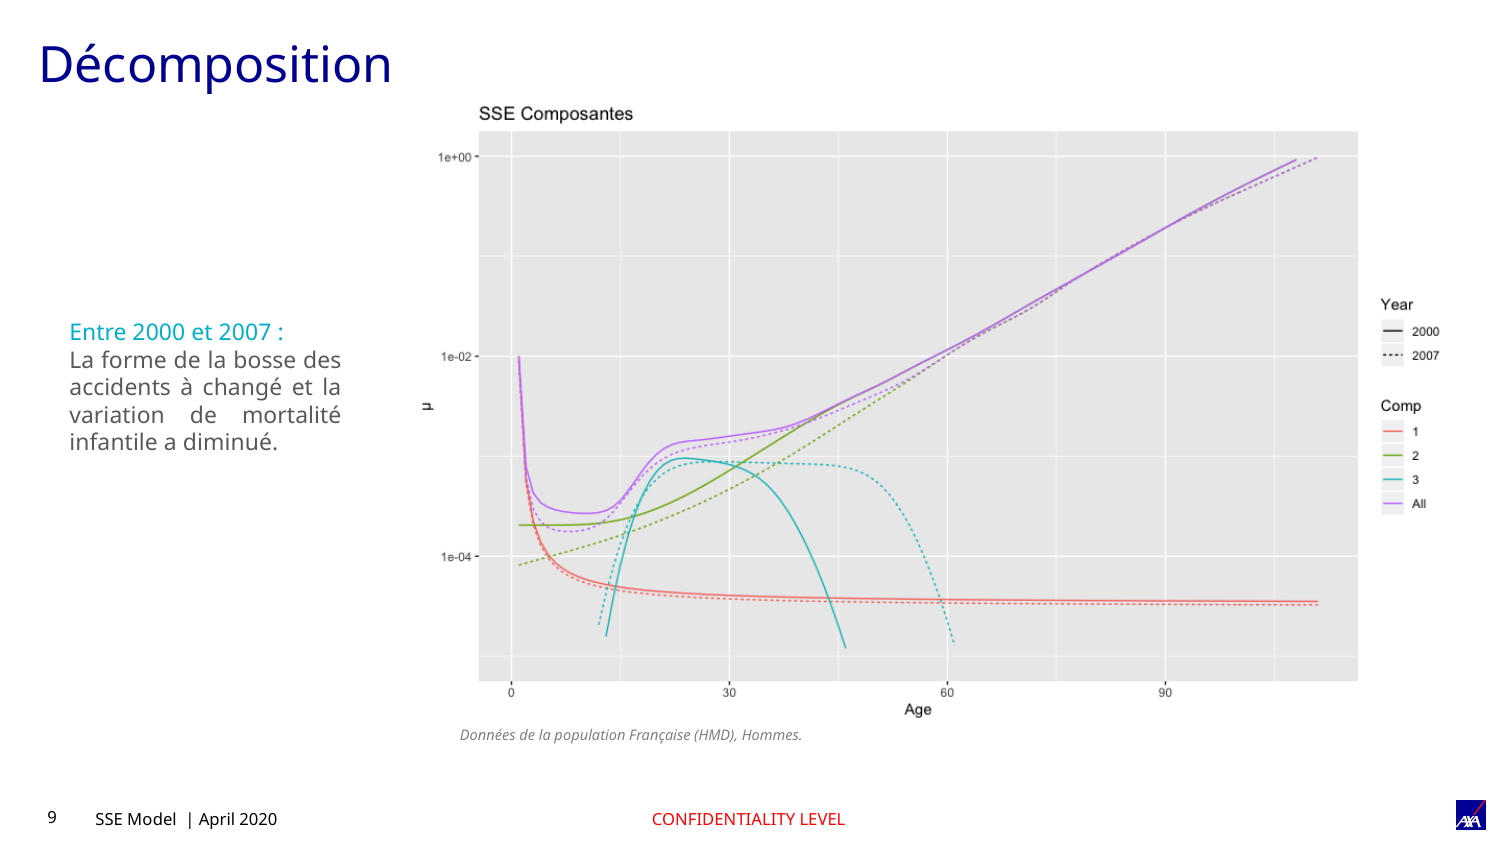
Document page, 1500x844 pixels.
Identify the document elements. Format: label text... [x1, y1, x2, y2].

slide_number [82, 804, 446, 834]
picture [1456, 800, 1486, 830]
picture [412, 99, 1455, 726]
text_box Données de la population Française (HMD), Hommes. [460, 734, 807, 744]
footer CONFIDENTIALITY LEVEL [545, 804, 952, 834]
title Décomposition [38, 33, 1486, 92]
text_box Entre 2000 et 2007 : La forme de la bosse des accidents à changé et la variation de mortalité infantile a diminué. [69, 317, 342, 456]
